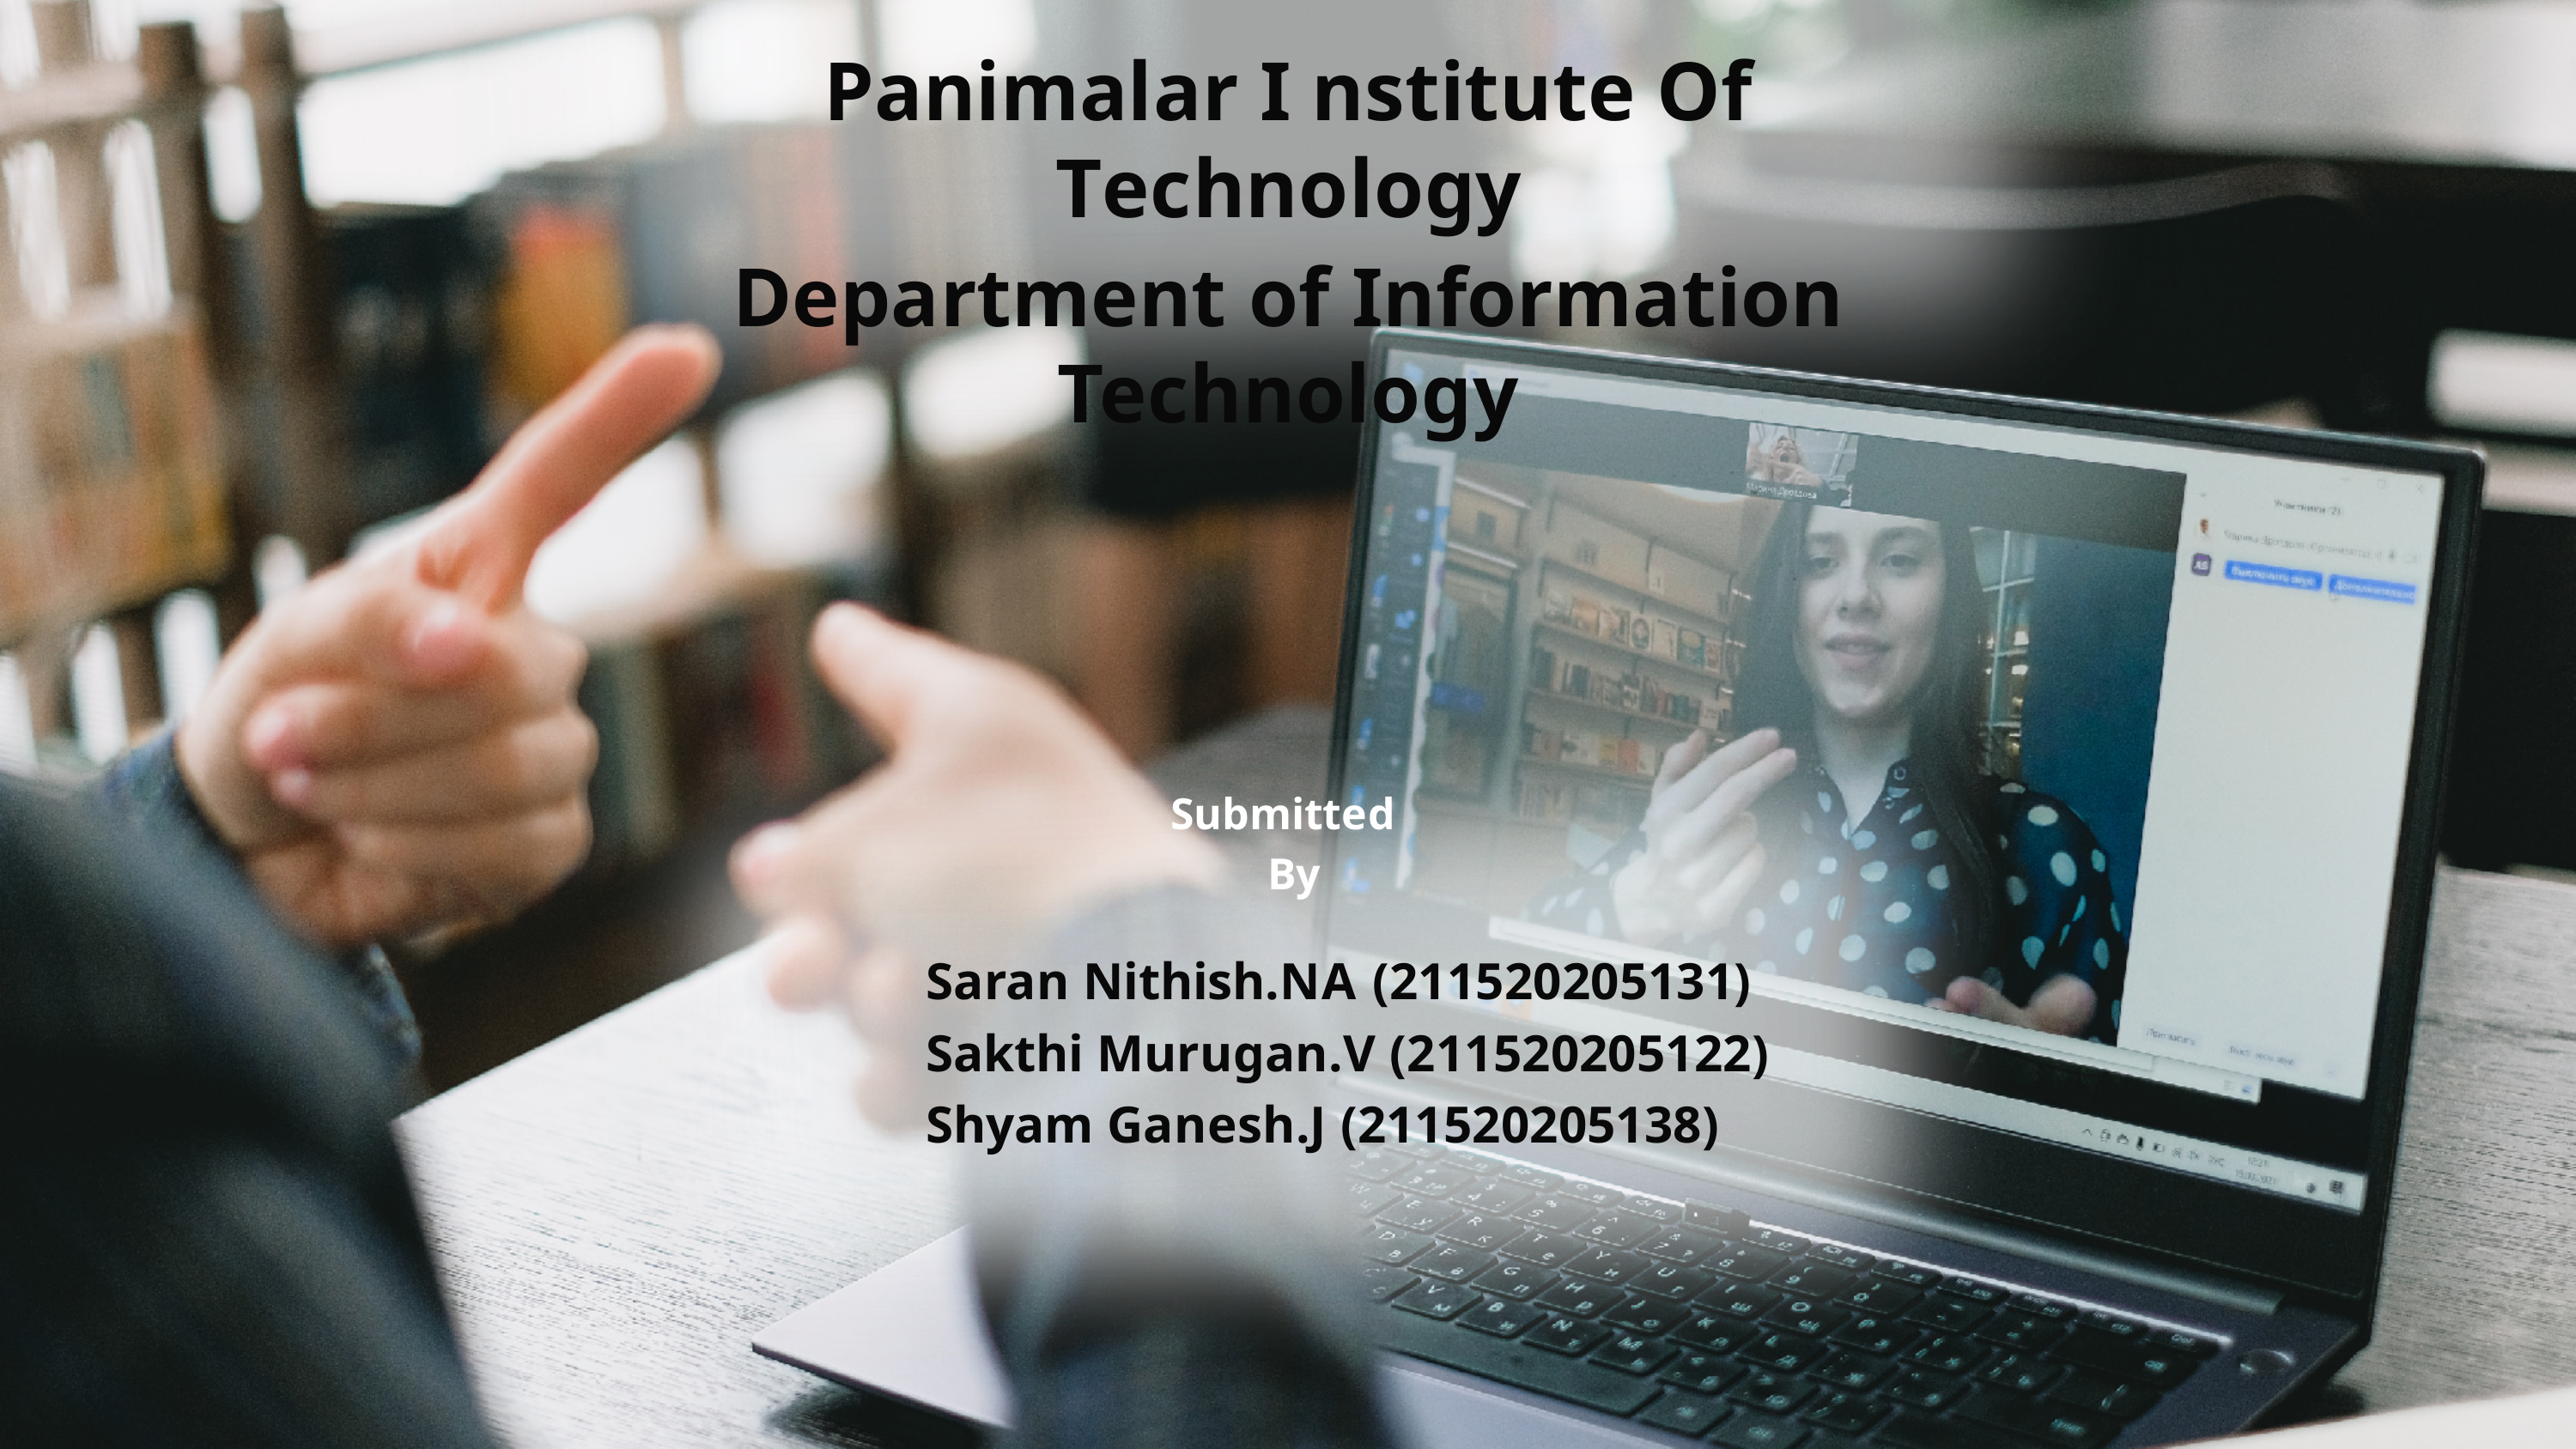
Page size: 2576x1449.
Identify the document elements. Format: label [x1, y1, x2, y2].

text_box [0, 0, 2576, 1449]
